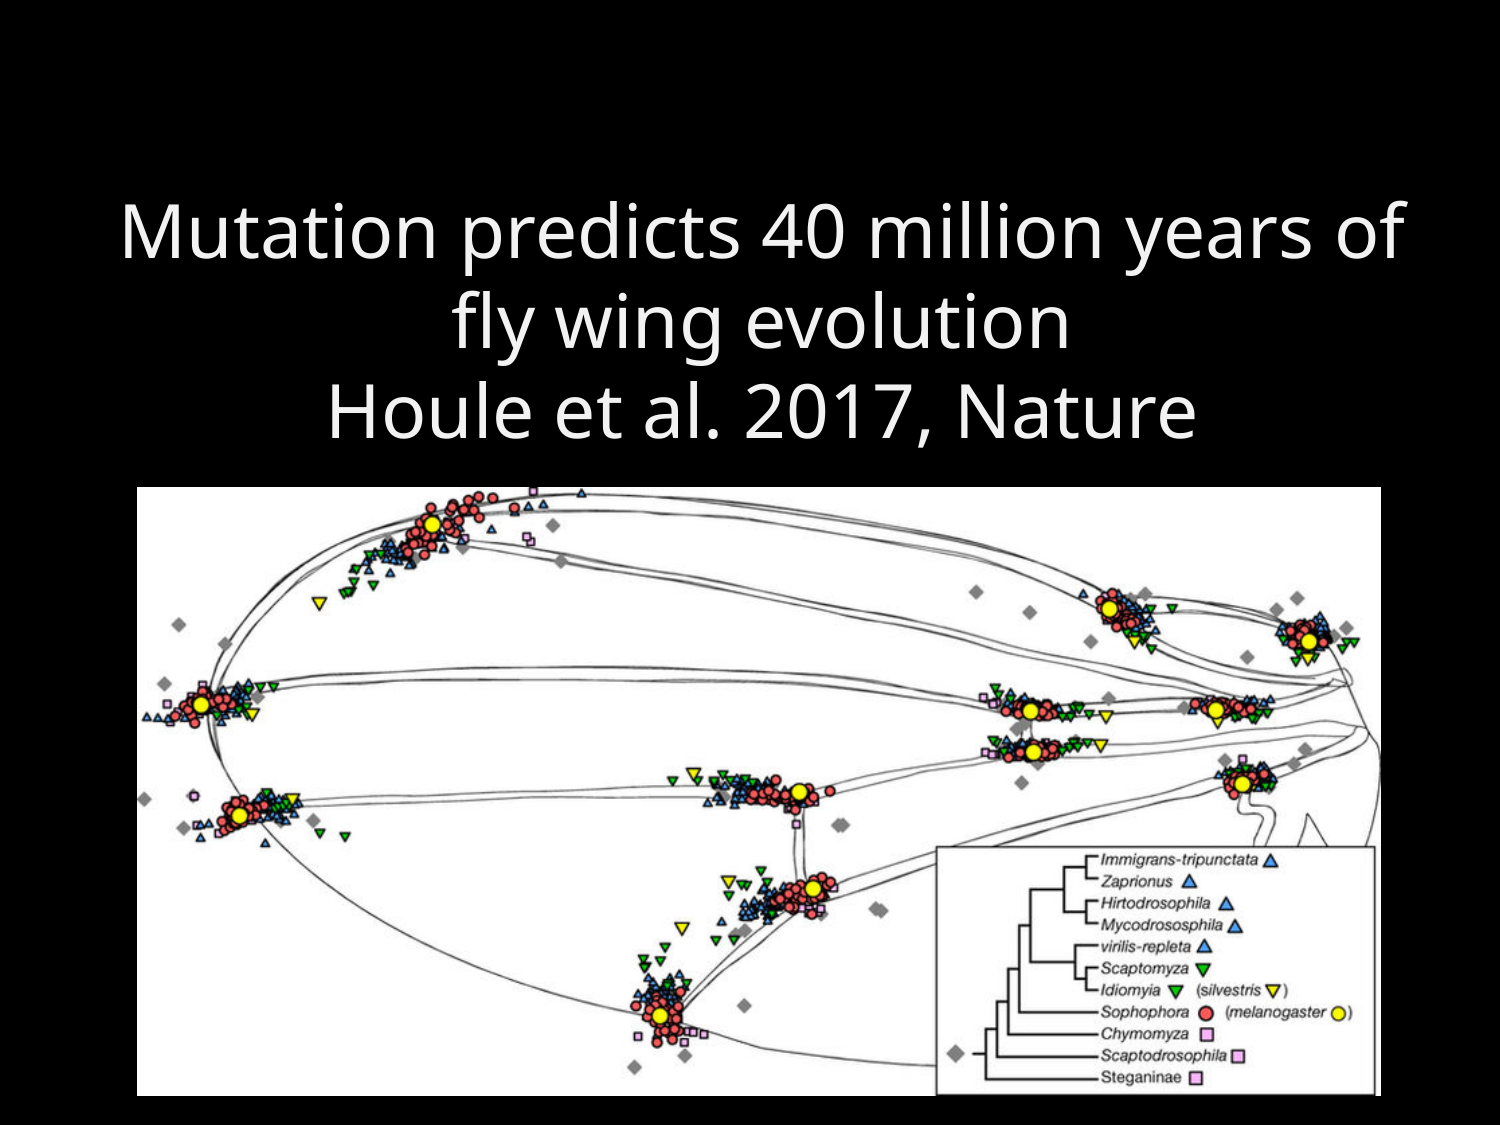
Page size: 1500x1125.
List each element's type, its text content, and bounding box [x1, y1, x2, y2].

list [137, 487, 1381, 1096]
text_box Mutation predicts 40 million years of fly wing evolution Houle et al. 2017, Nature [87, 224, 1438, 413]
